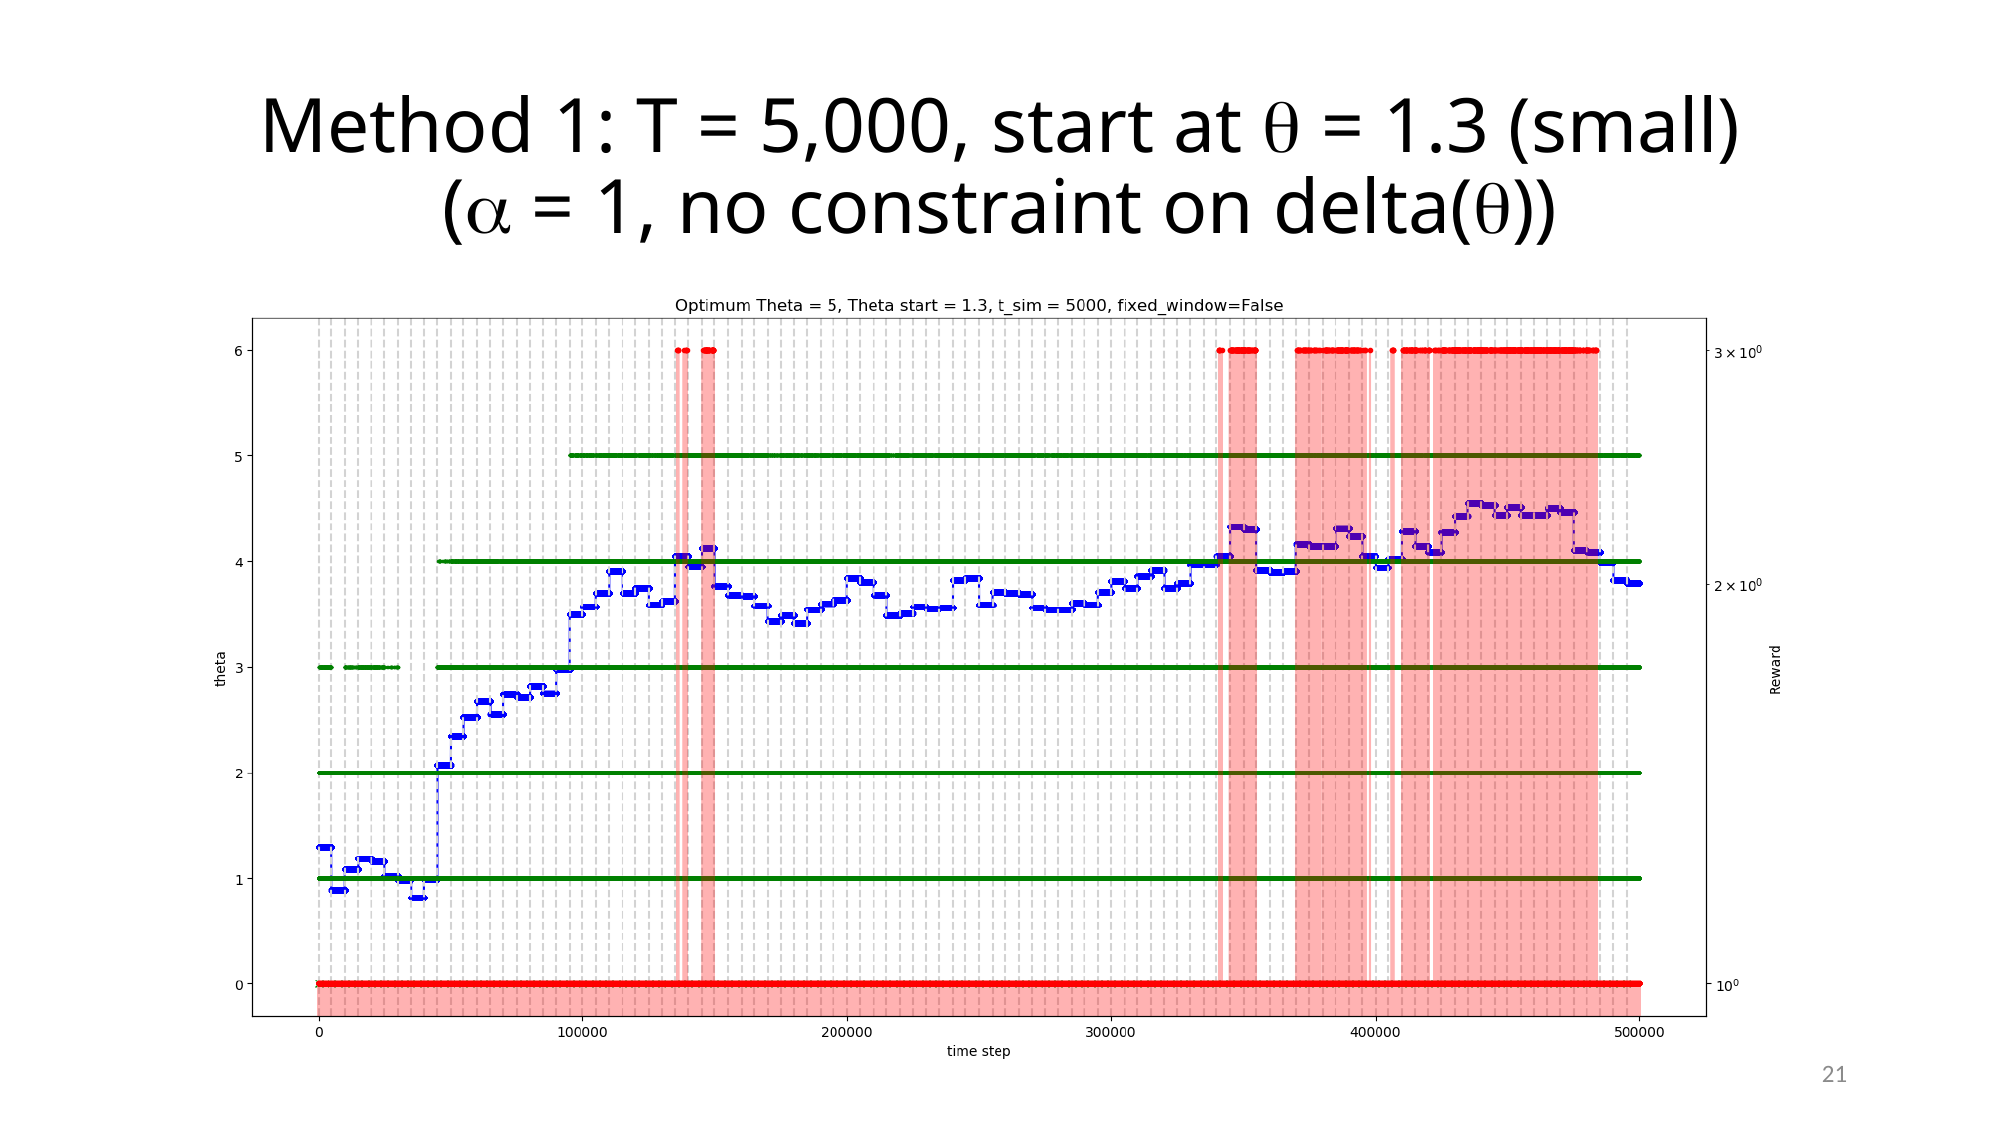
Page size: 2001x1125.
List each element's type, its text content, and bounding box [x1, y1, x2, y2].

picture [203, 277, 1797, 1063]
slide_number 21 [1412, 1042, 1863, 1103]
title Method 1: T = 5,000, start at  = 1.3 (small) ( = 1, no constraint on delta()) [137, 59, 1863, 278]
